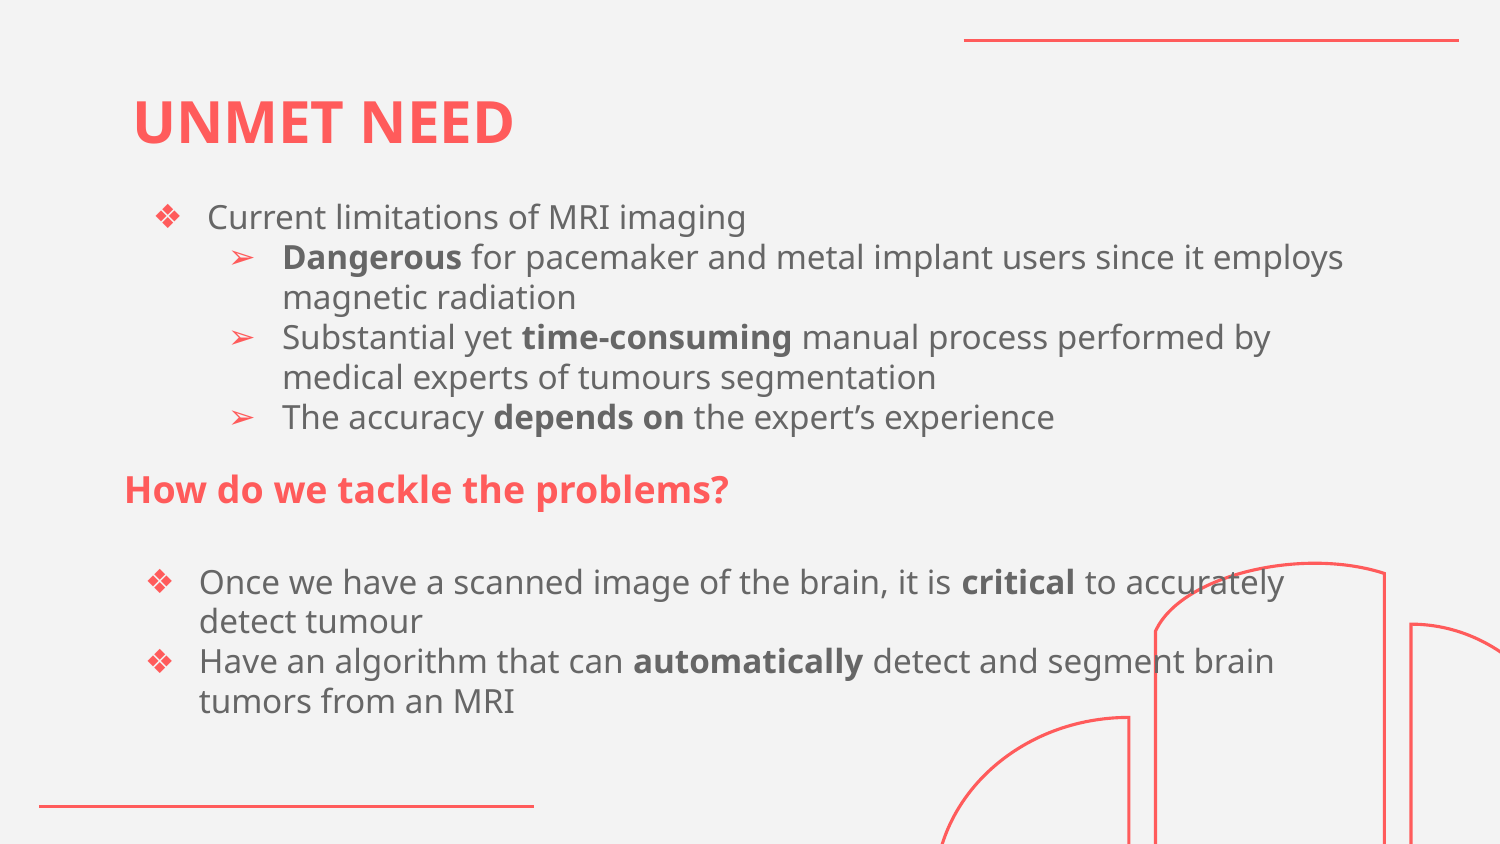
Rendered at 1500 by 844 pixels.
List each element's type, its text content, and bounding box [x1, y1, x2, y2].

text_box How do we tackle the problems? Once we have a scanned image of the brain, it is critical to accurately detect tumour Have an algorithm that can automatically detect and segment brain tumors from an MRI [108, 418, 1343, 736]
title UNMET NEED [117, 70, 1383, 148]
subtitle Current limitations of MRI imaging Dangerous for pacemaker and metal implant users since it employs magnetic radiation Substantial yet time-consuming manual process performed by medical experts of tumours segmentation The accuracy depends on the expert’s experience [117, 181, 1383, 751]
